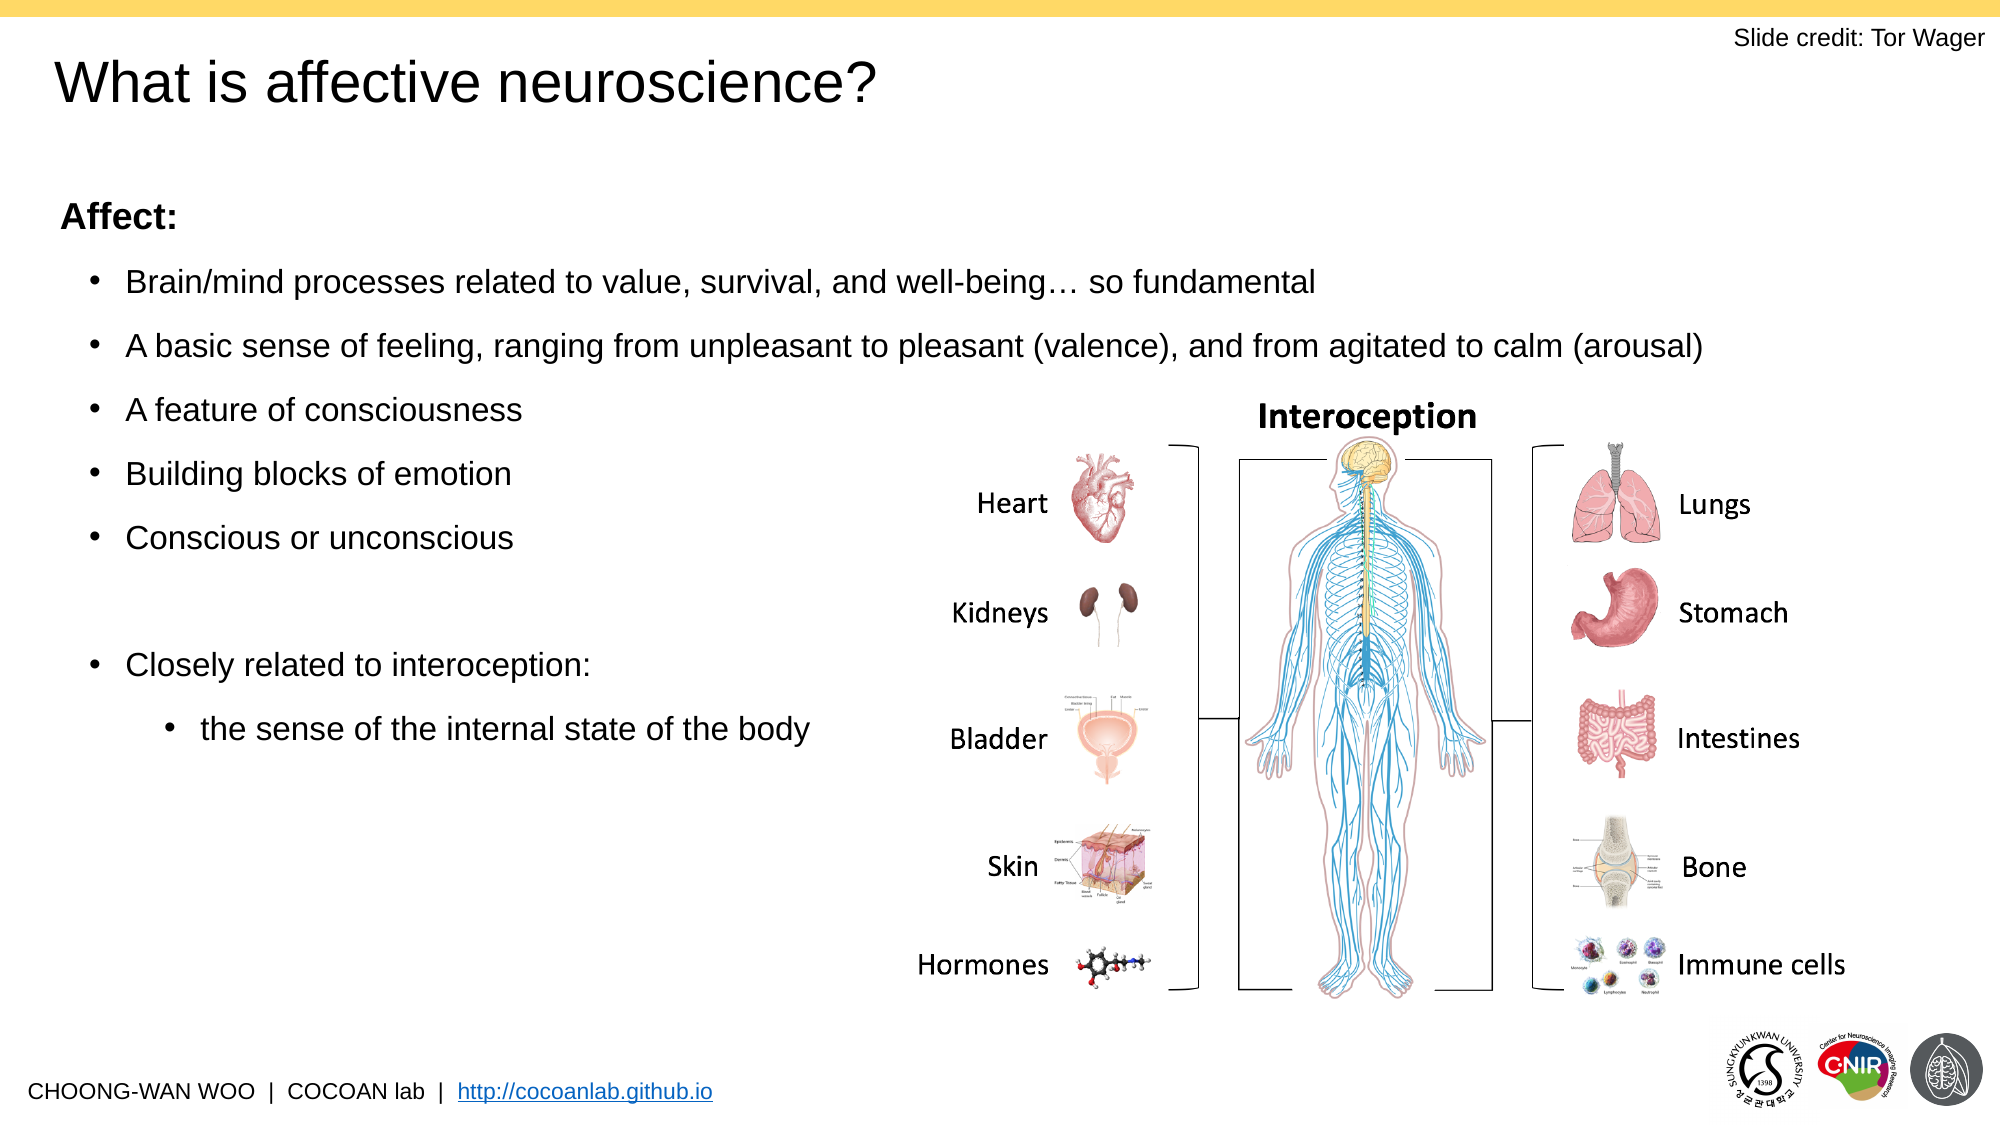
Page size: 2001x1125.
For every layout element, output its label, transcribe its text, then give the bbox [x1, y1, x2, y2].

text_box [1709, 1014, 1983, 1125]
text_box CHOONG-WAN WOO | COCOAN lab | http://cocoanlab.github.io [12, 1069, 729, 1112]
text_box Affect: Brain/mind processes related to value, survival, and well-being… so fundamental A basic sense of feeling, ranging from unpleasant to pleasant (valence), and from agitated to calm (arousal) A feature of consciousness Building blocks of emotion Conscious or unconscious Closely related to interoception: the sense of the internal state of the body [44, 157, 1780, 755]
text_box What is affective neuroscience? [39, 36, 894, 122]
text_box Slide credit: Tor Wager [1246, 13, 2000, 59]
picture [897, 383, 1871, 1015]
text_box [0, 0, 2000, 18]
